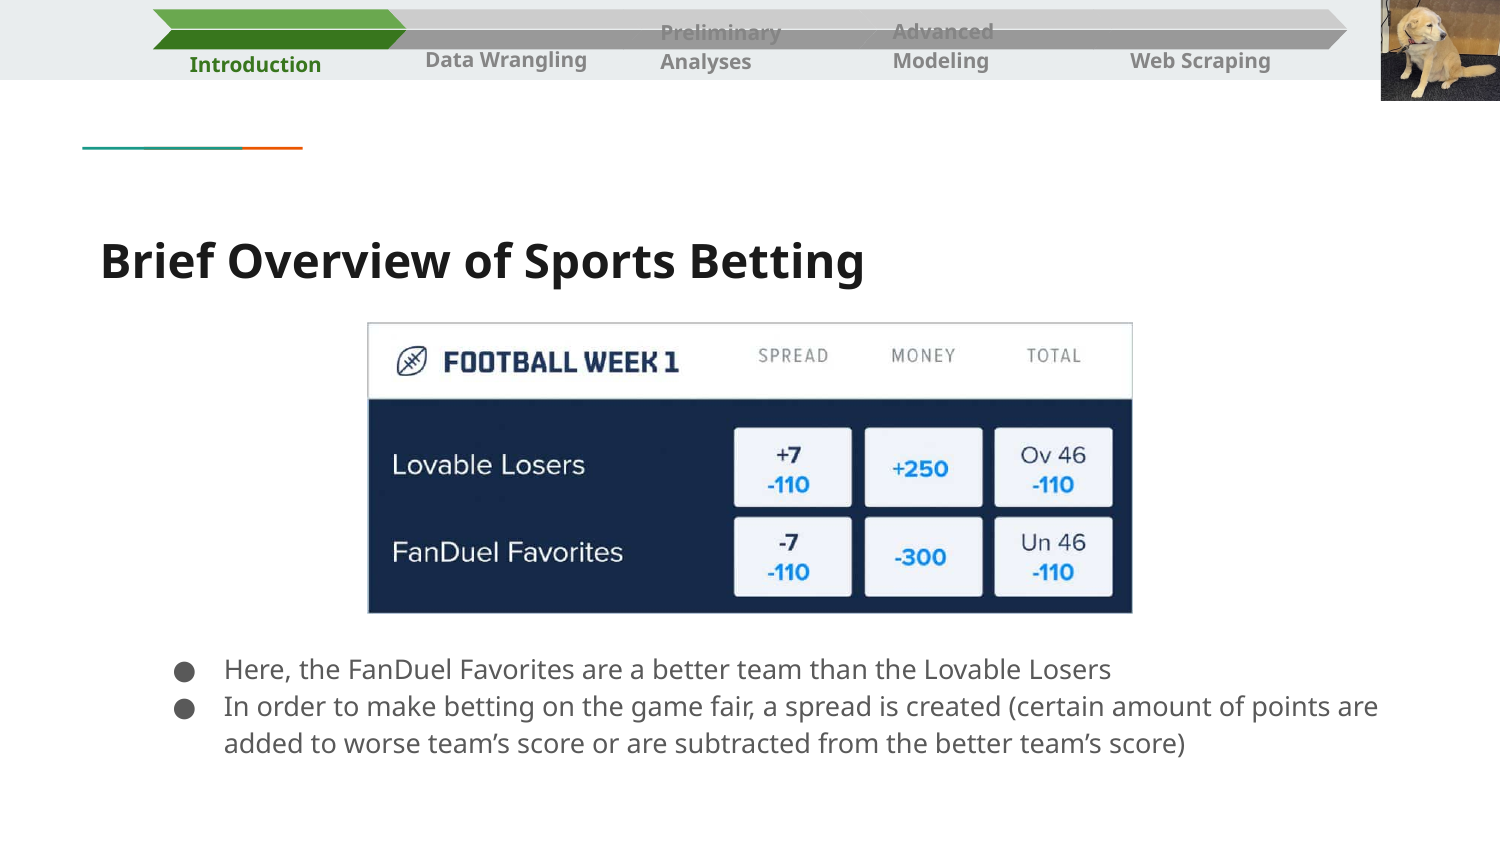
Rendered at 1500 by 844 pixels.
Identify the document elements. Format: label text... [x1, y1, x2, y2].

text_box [1092, 9, 1348, 88]
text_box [644, 9, 878, 89]
list Here, the FanDuel Favorites are a better team than the Lovable Losers In order to make betting on the game fair, a spread is created (certain amount of points are added to worse team’s score or are subtracted from the better team’s score) [133, 632, 1395, 844]
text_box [387, 9, 643, 87]
picture [1380, 0, 1500, 101]
picture [367, 322, 1133, 615]
title Brief Overview of Sports Betting [84, 216, 1346, 305]
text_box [879, 9, 1090, 88]
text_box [152, 9, 385, 92]
